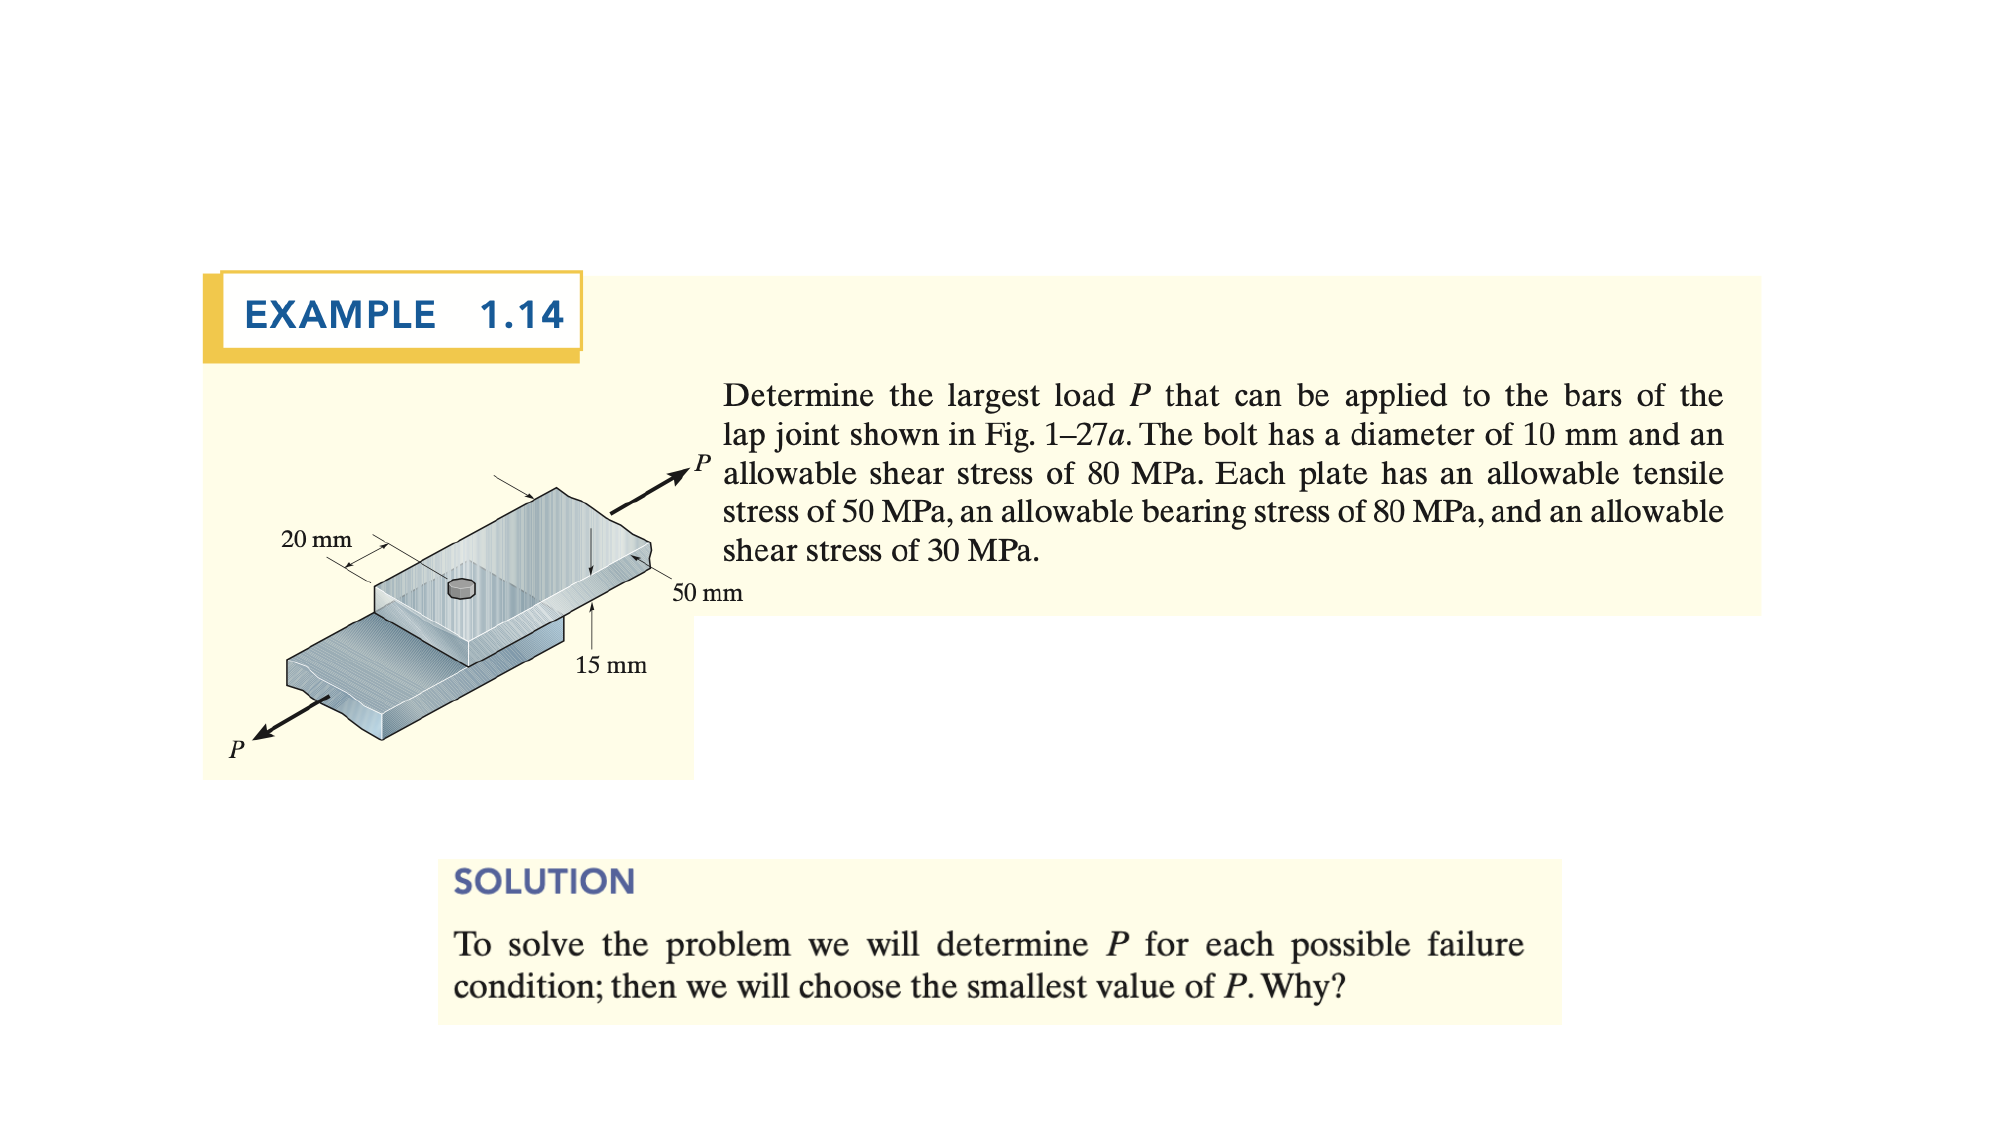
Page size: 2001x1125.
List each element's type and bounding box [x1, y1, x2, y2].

picture [198, 265, 1764, 846]
picture [438, 859, 1562, 1025]
